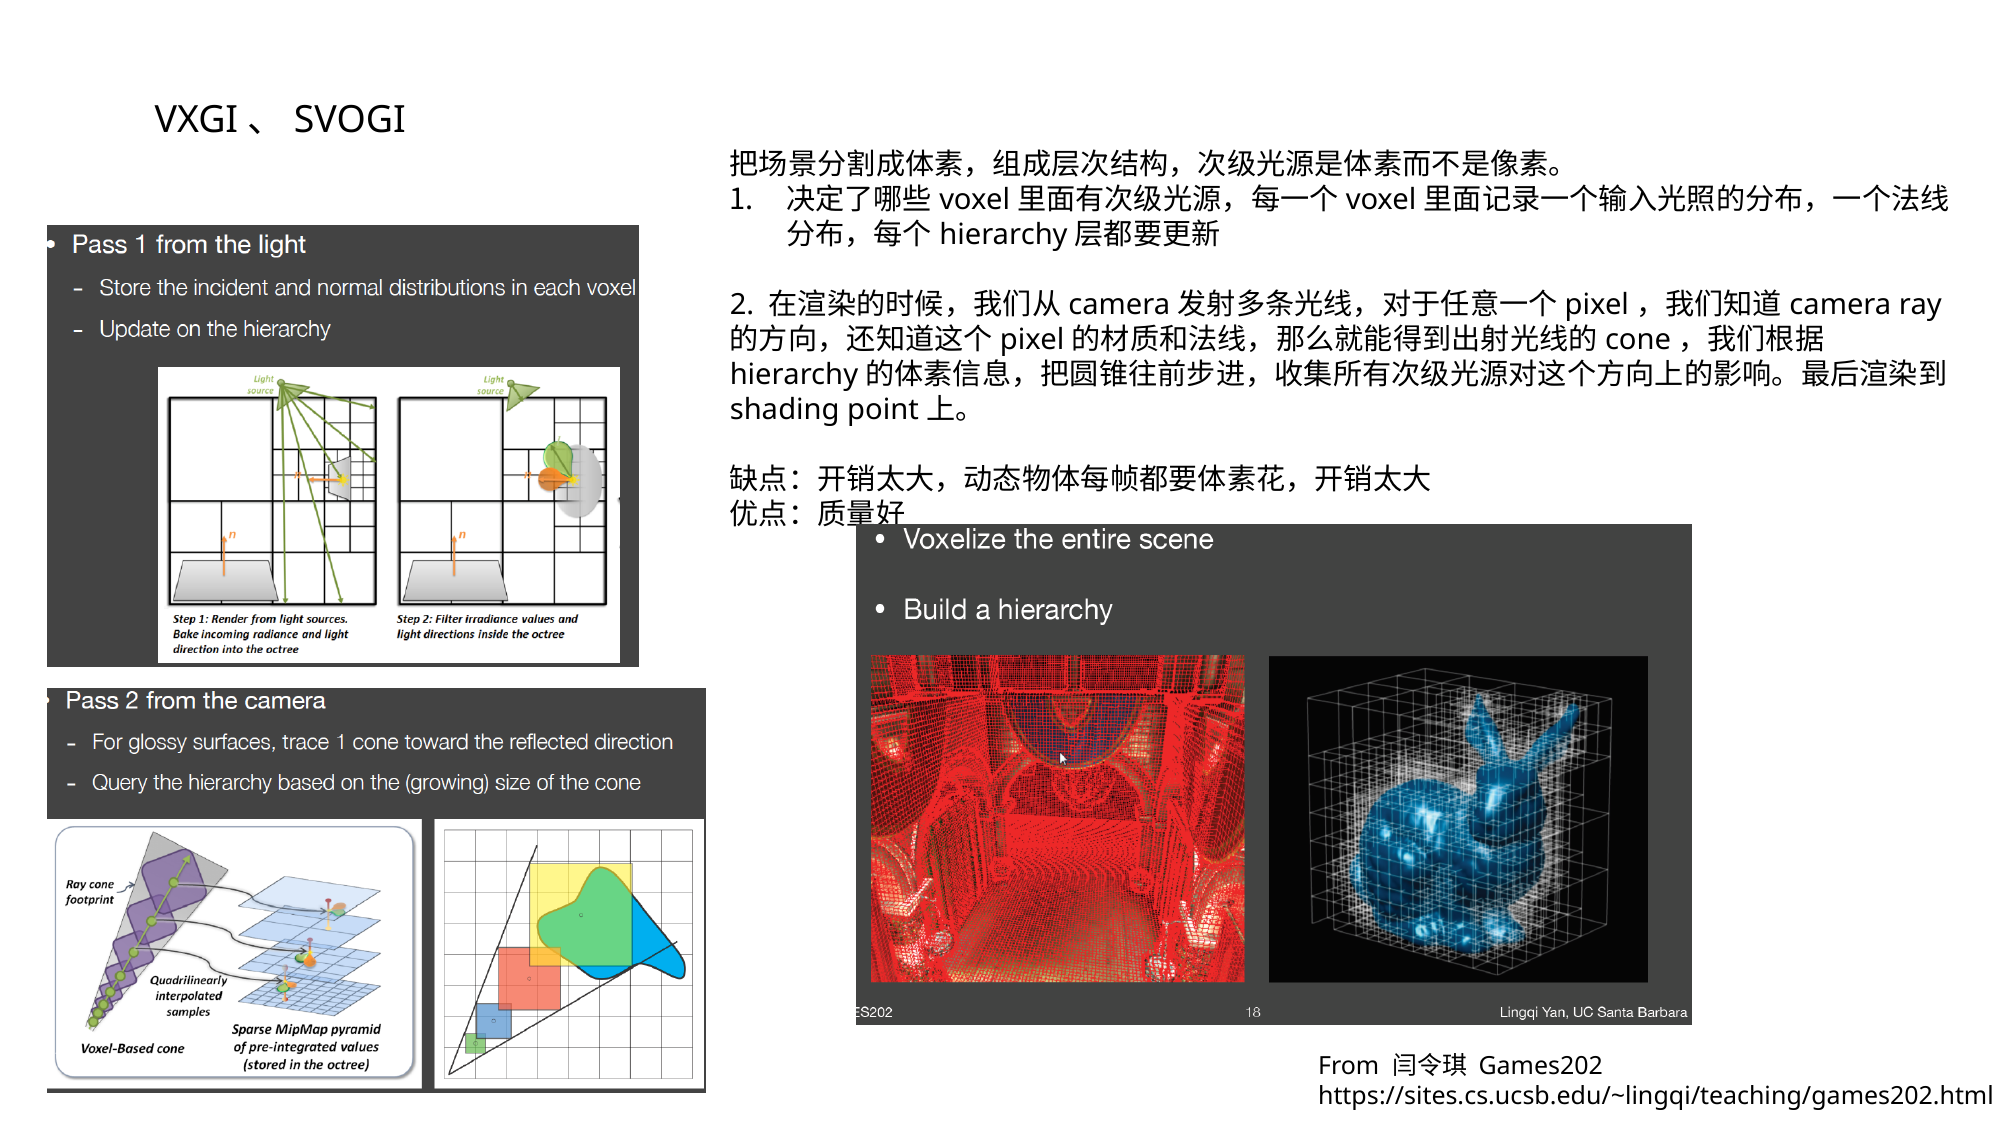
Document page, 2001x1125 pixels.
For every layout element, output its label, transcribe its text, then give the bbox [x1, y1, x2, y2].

picture [47, 688, 706, 1093]
picture [856, 524, 1692, 1025]
text_box From 闫令琪 Games202 https://sites.cs.ucsb.edu/~lingqi/teaching/games202.html [1303, 1042, 2000, 1118]
picture [47, 225, 639, 667]
text_box 把场景分割成体素，组成层次结构，次级光源是体素而不是像素。 决定了哪些voxel里面有次级光源，每一个voxel里面记录一个输入光照的分布，一个法线分布，每个hierarchy层都要更新 2. 在渲染的时候，我们从camera发射多条光线，对于任意一个pixel，我们知道camera ray的方向，还知道这个pixel的材质和法线，那么就能得到出射光线的cone，我们根据hierarchy的体素信息，把圆锥往前步进，收集所有次级光源对这个方向上的影响。最后渲染到shading point上。 缺点：开销太大，动态物体每帧都要体素花，开销太大 优点：质量好 [715, 138, 1965, 538]
text_box VXGI、SVOGI [139, 88, 421, 148]
